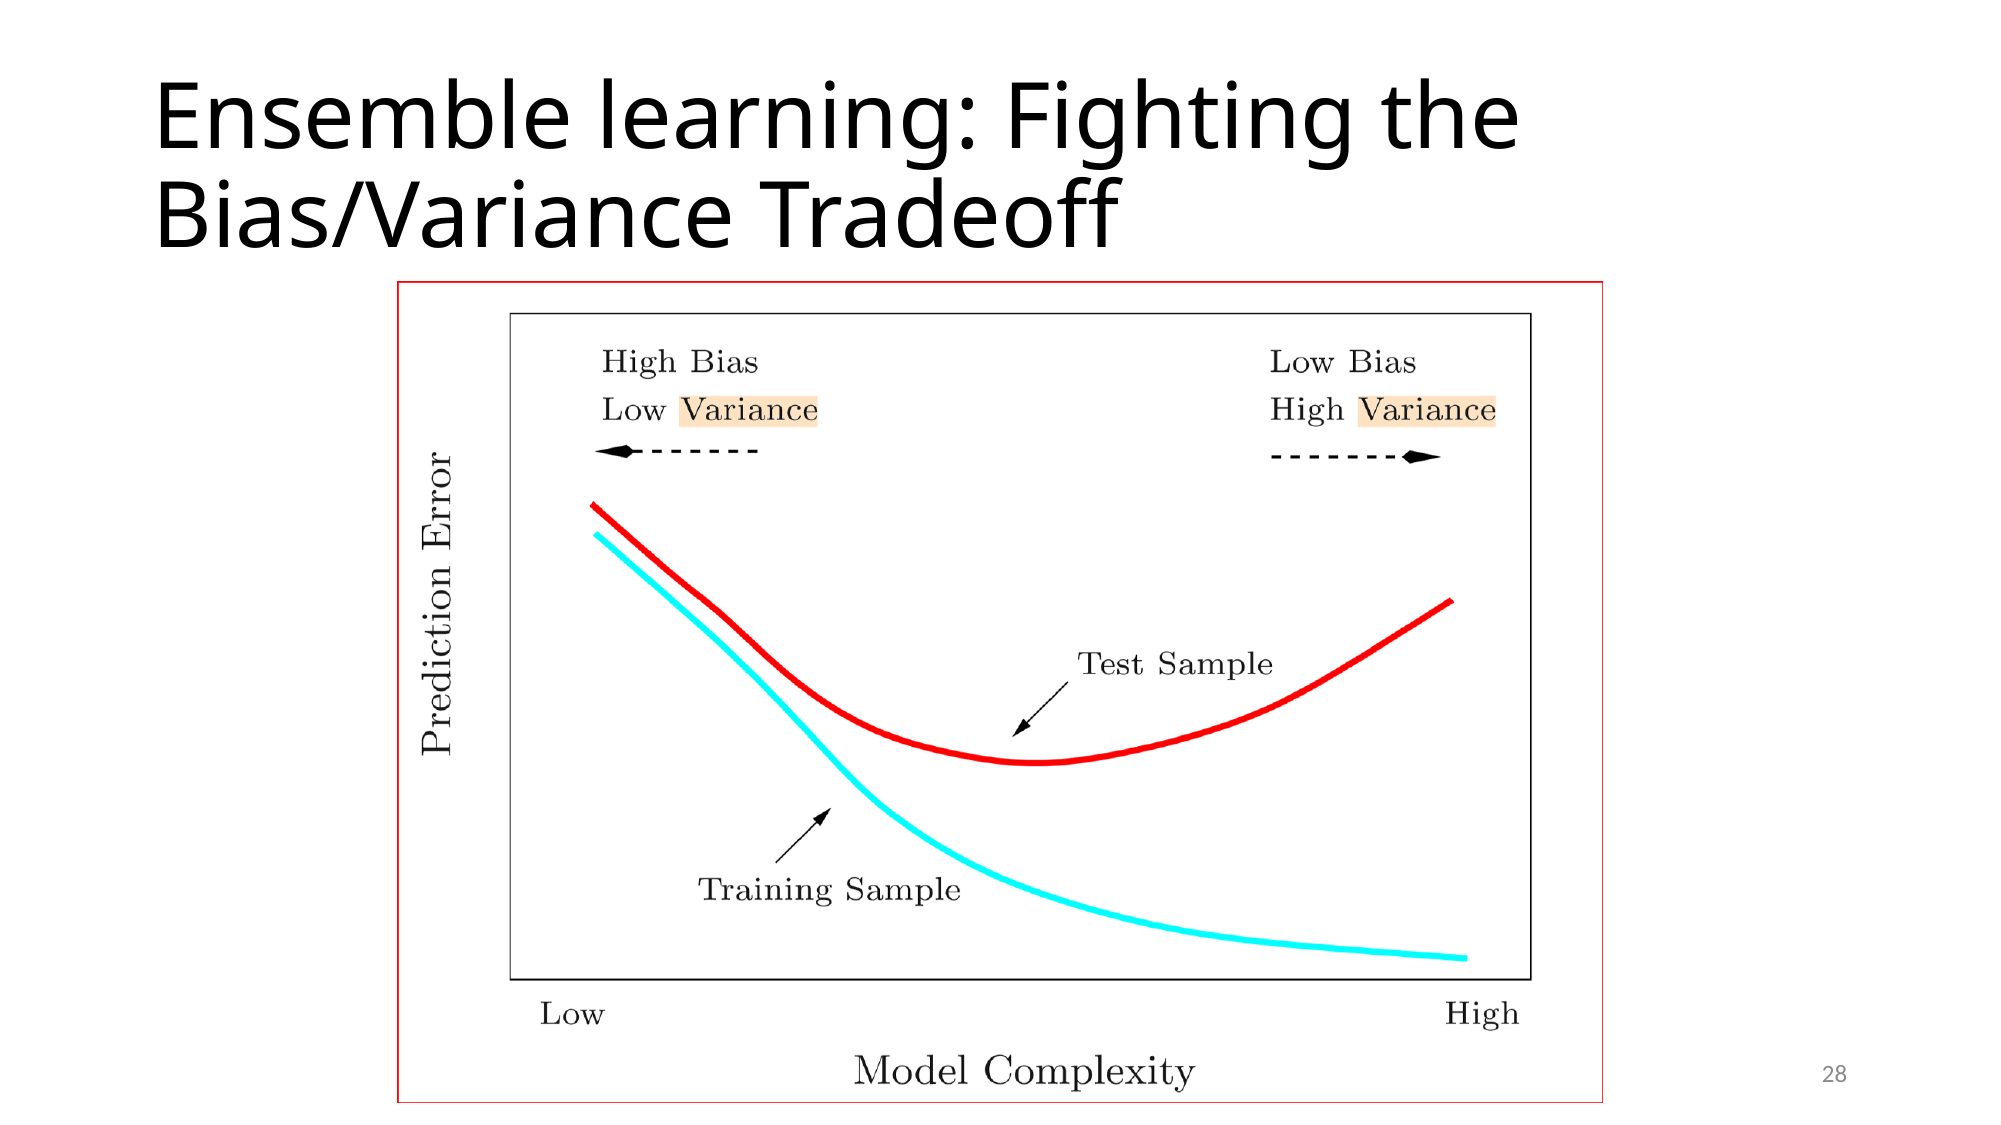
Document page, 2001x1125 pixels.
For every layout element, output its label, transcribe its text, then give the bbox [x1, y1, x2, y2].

slide_number 28 [1603, 1042, 1863, 1103]
picture [397, 281, 1603, 1103]
title Ensemble learning: Fighting the Bias/Variance Tradeoff [137, 59, 1863, 278]
